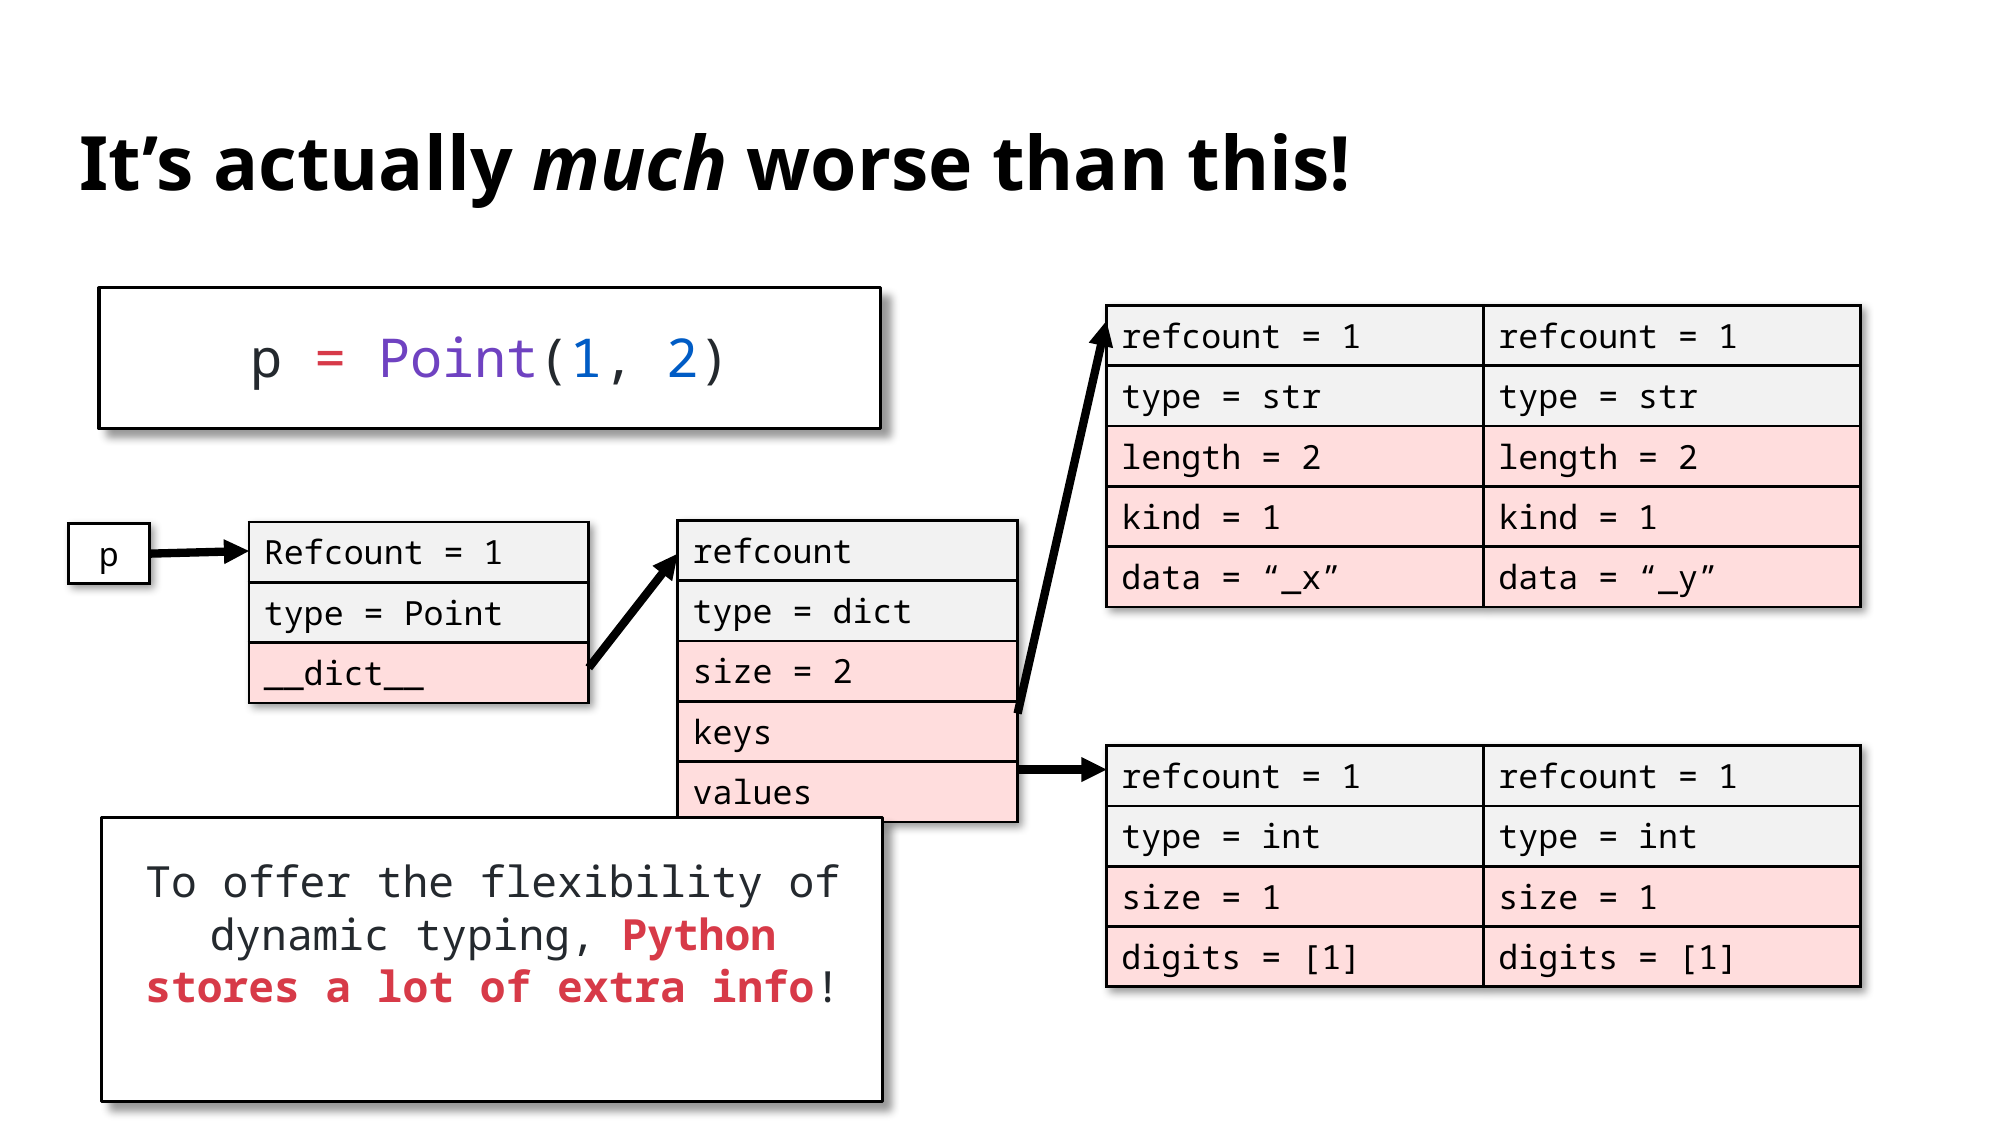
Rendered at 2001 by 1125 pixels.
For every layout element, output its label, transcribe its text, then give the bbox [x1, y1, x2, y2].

table_cell type = int [1485, 807, 1859, 865]
table_cell type = str [1108, 367, 1482, 425]
table_cell __dict__ [250, 644, 587, 702]
table_header refcount = 1 [1108, 307, 1482, 364]
table_cell kind = 1 [1108, 488, 1482, 545]
table_cell data = “_x” [1108, 548, 1482, 606]
table_cell digits = [1] [1108, 928, 1482, 985]
table_cell size = 1 [1485, 868, 1859, 925]
title It’s actually much worse than this! [64, 103, 1936, 230]
table_cell digits = [1] [1485, 928, 1859, 985]
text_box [1017, 320, 1107, 715]
table_header refcount = 1 [1108, 747, 1482, 805]
table_cell type = int [1108, 807, 1482, 865]
table_cell keys [679, 703, 1016, 760]
text_box p = Point(1, 2) [98, 287, 881, 429]
table_cell type = Point [250, 584, 587, 641]
table_cell kind = 1 [1485, 488, 1859, 545]
table_header p [70, 525, 148, 582]
text_box To offer the flexibility of dynamic typing, Python stores a lot of extra info! [101, 817, 883, 1102]
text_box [588, 553, 679, 669]
table_cell data = “_y” [1485, 548, 1859, 606]
table_cell type = str [1485, 367, 1859, 425]
table_cell values [679, 763, 1016, 821]
table_cell size = 1 [1108, 868, 1482, 925]
table_header Refcount = 1 [250, 523, 587, 581]
table_header refcount = 1 [1485, 747, 1859, 805]
table_cell length = 2 [1485, 427, 1859, 485]
table_header refcount [679, 522, 1016, 579]
table_header refcount = 1 [1485, 307, 1859, 364]
table_cell type = dict [679, 582, 1016, 640]
table_cell length = 2 [1108, 427, 1482, 485]
table_cell size = 2 [679, 642, 1016, 700]
